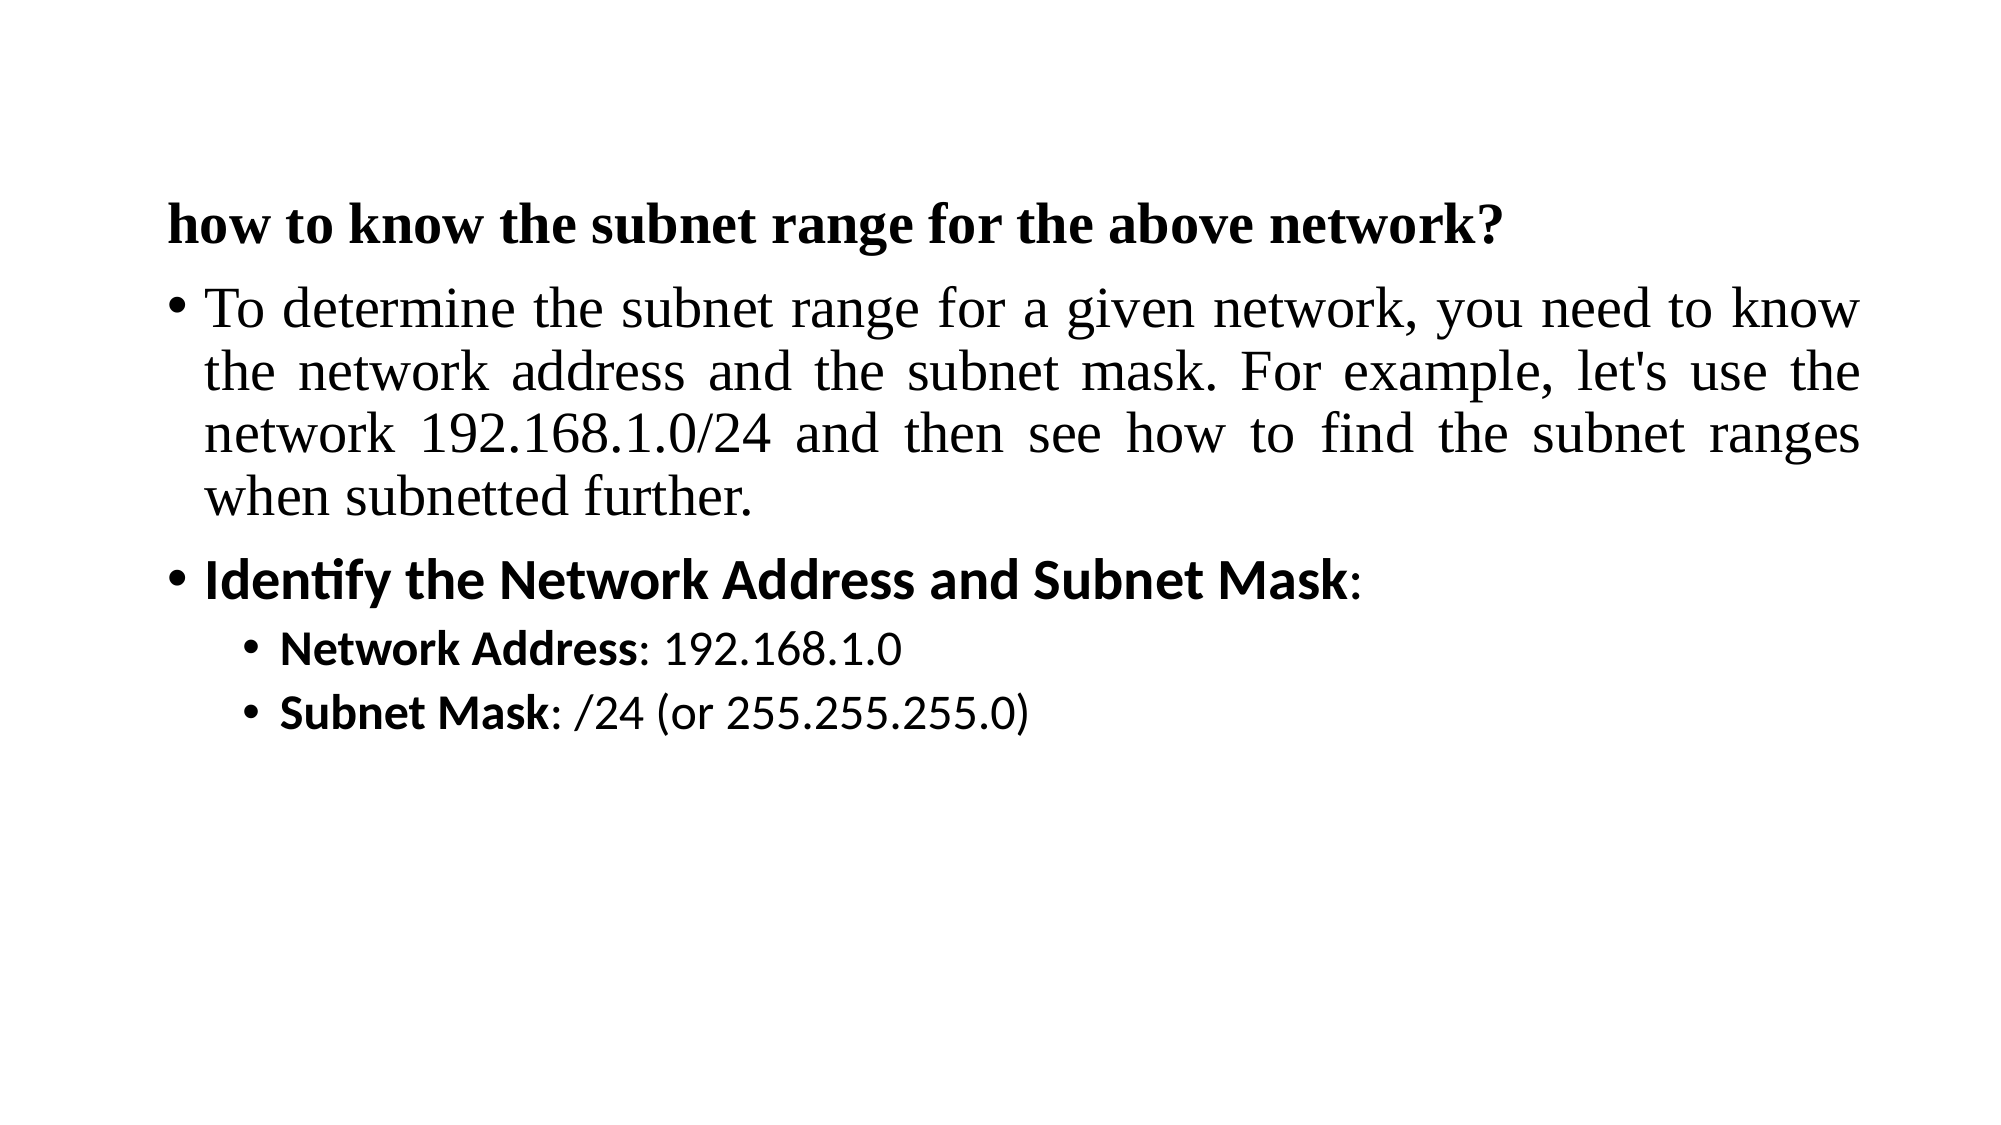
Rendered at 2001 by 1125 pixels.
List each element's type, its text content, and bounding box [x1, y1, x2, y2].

list how to know the subnet range for the above network? To determine the subnet range for a given network, you need to know the network address and the subnet mask. For example, let's use the network 192.168.1.0/24 and then see how to find the subnet ranges when subnetted further. Identify the Network Address and Subnet Mask: Network Address: 192.168.1.0 Subnet Mask: /24 (or 255.255.255.0) [152, 185, 1878, 984]
